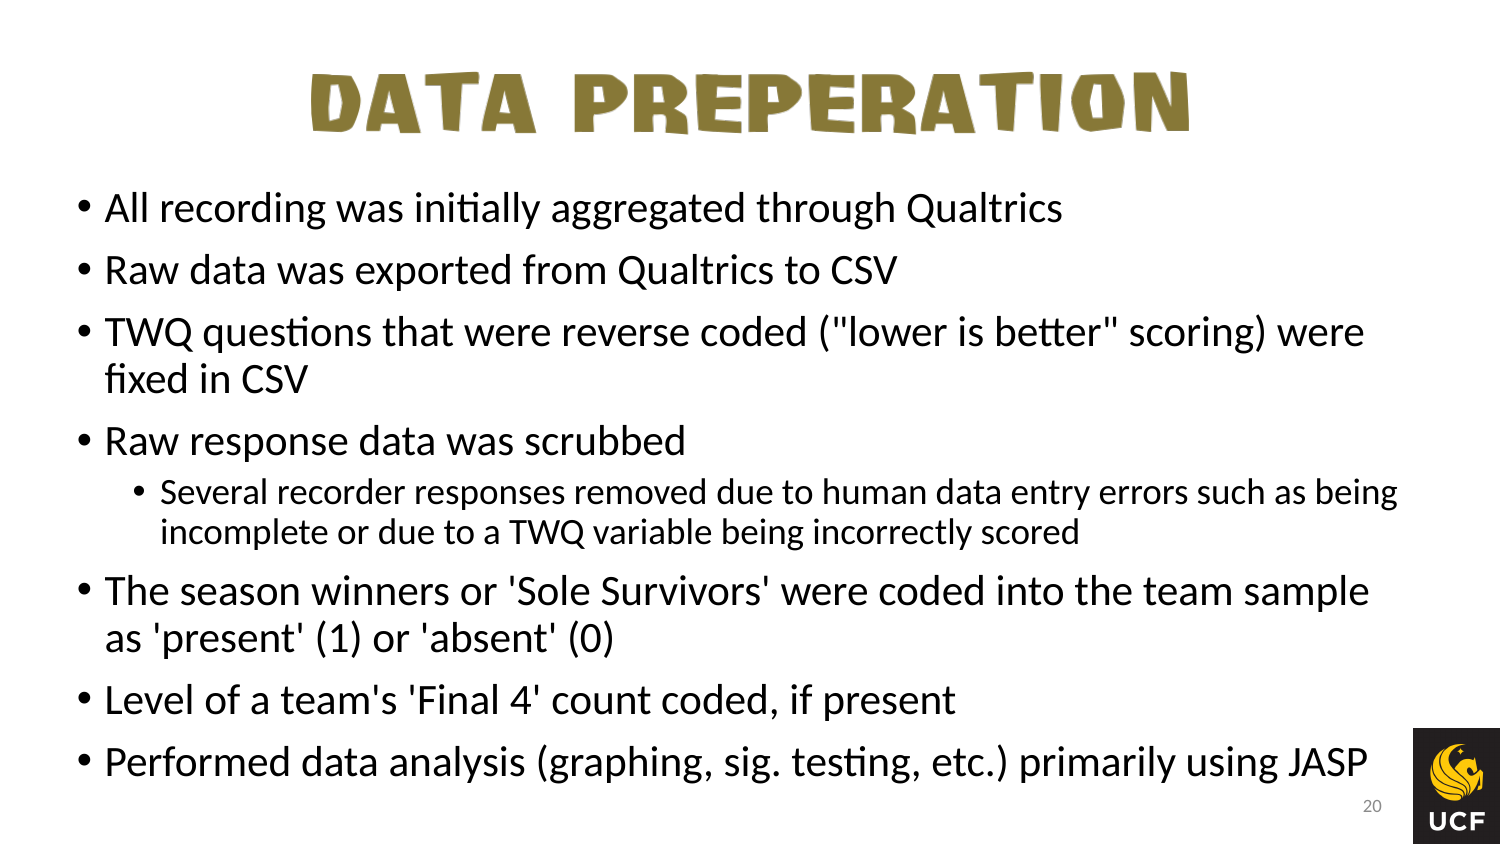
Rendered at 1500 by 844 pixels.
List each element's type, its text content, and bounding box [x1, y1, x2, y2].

list All recording was initially aggregated through Qualtrics Raw data was exported from Qualtrics to CSV TWQ questions that were reverse coded ("lower is better" scoring) were fixed in CSV Raw response data was scrubbed Several recorder responses removed due to human data entry errors such as being incomplete or due to a TWQ variable being incorrectly scored The season winners or 'Sole Survivors' were coded into the team sample as 'present' (1) or 'absent' (0) Level of a team's 'Final 4' count coded, if present Performed data analysis (graphing, sig. testing, etc.) primarily using JASP [61, 177, 1430, 800]
picture [1413, 728, 1500, 844]
slide_number 20 [1059, 782, 1397, 827]
picture [311, 71, 1189, 135]
